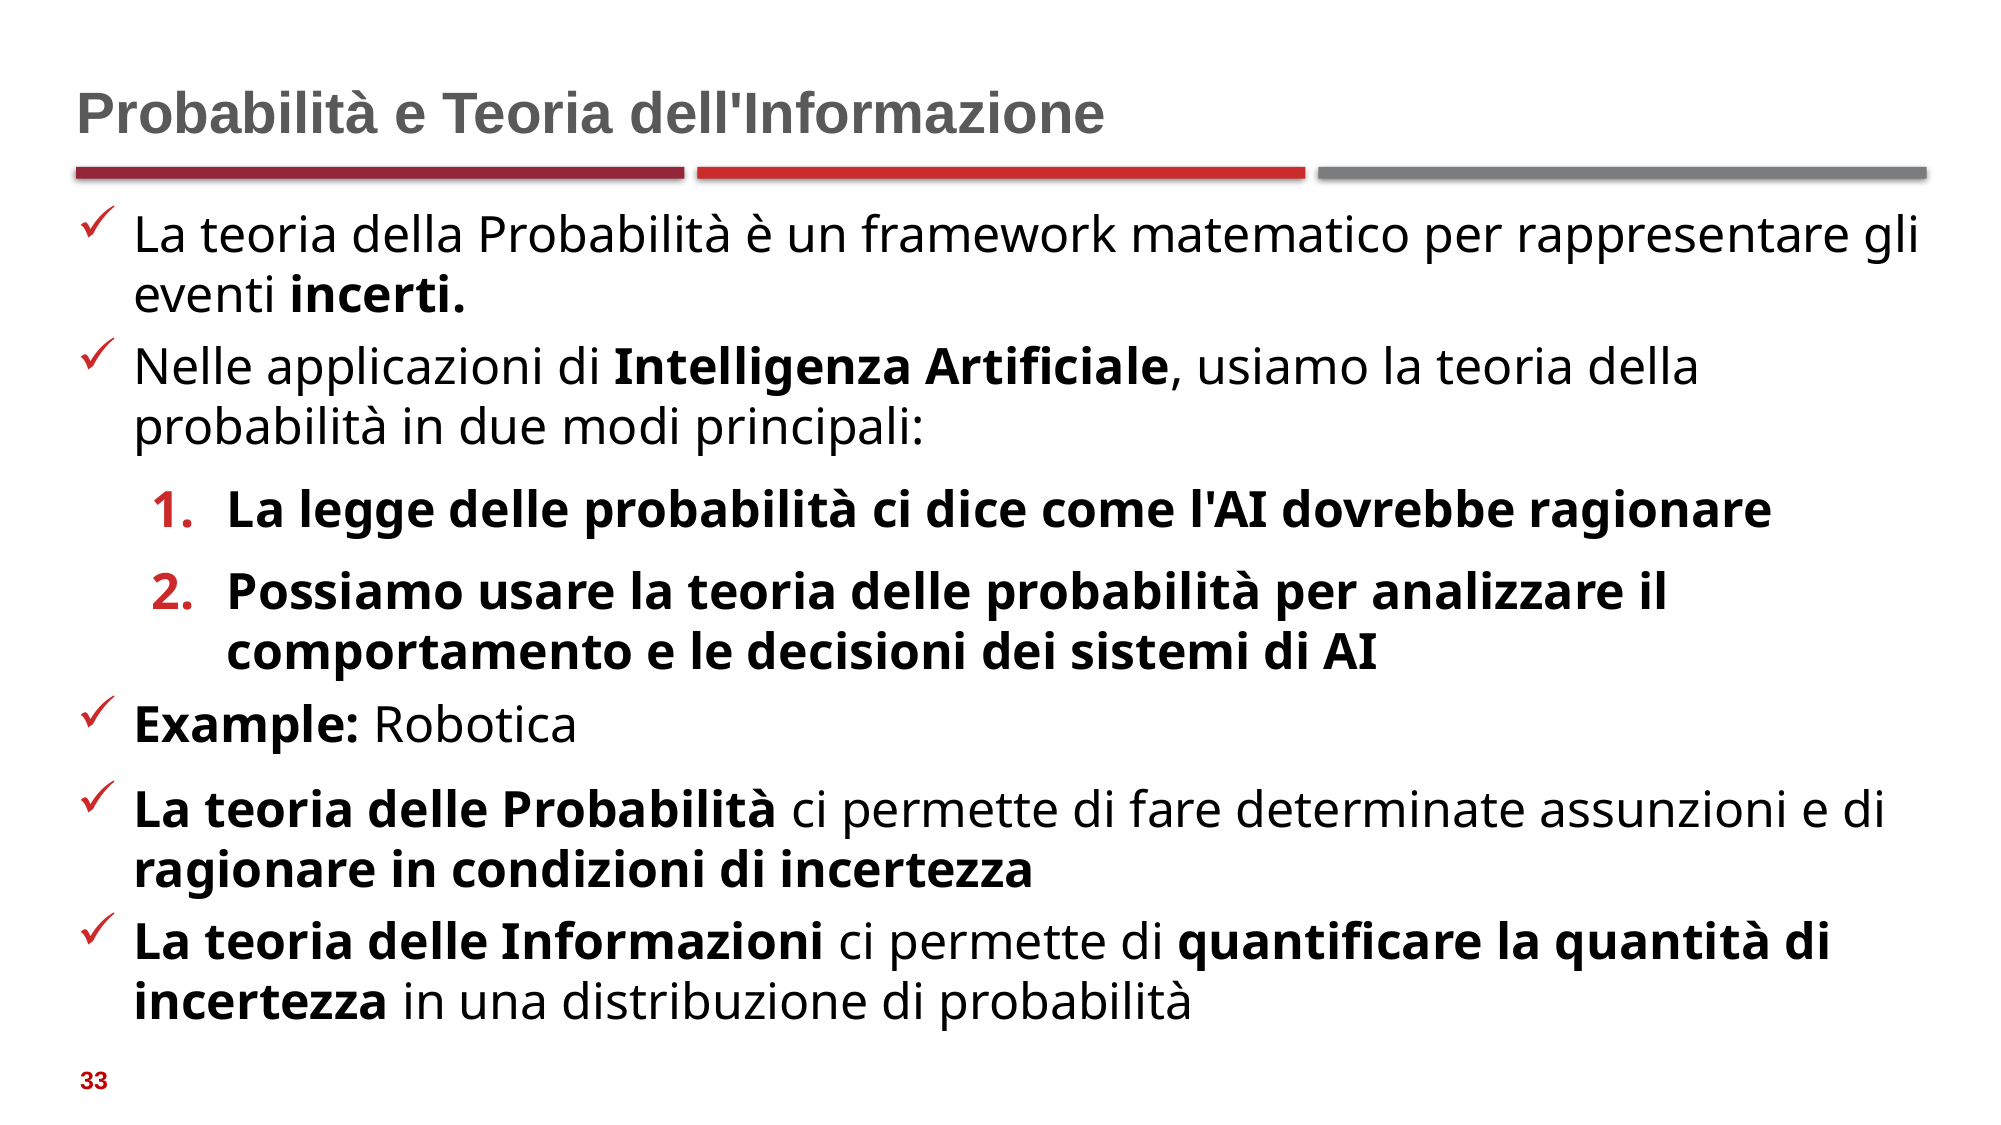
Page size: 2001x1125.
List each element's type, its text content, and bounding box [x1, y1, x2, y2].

title Probabilità e Teoria dell'Informazione [76, 82, 1926, 146]
list La teoria della Probabilità è un framework matematico per rappresentare gli eventi incerti. Nelle applicazioni di Intelligenza Artificiale, usiamo la teoria della probabilità in due modi principali: La legge delle probabilità ci dice come l'AI dovrebbe ragionare Possiamo usare la teoria delle probabilità per analizzare il comportamento e le decisioni dei sistemi di AI Example: Robotica La teoria delle Probabilità ci permette di fare determinate assunzioni e di ragionare in condizioni di incertezza La teoria delle Informazioni ci permette di quantificare la quantità di incertezza in una distribuzione di probabilità [76, 202, 1959, 923]
slide_number 33 [53, 1049, 136, 1110]
